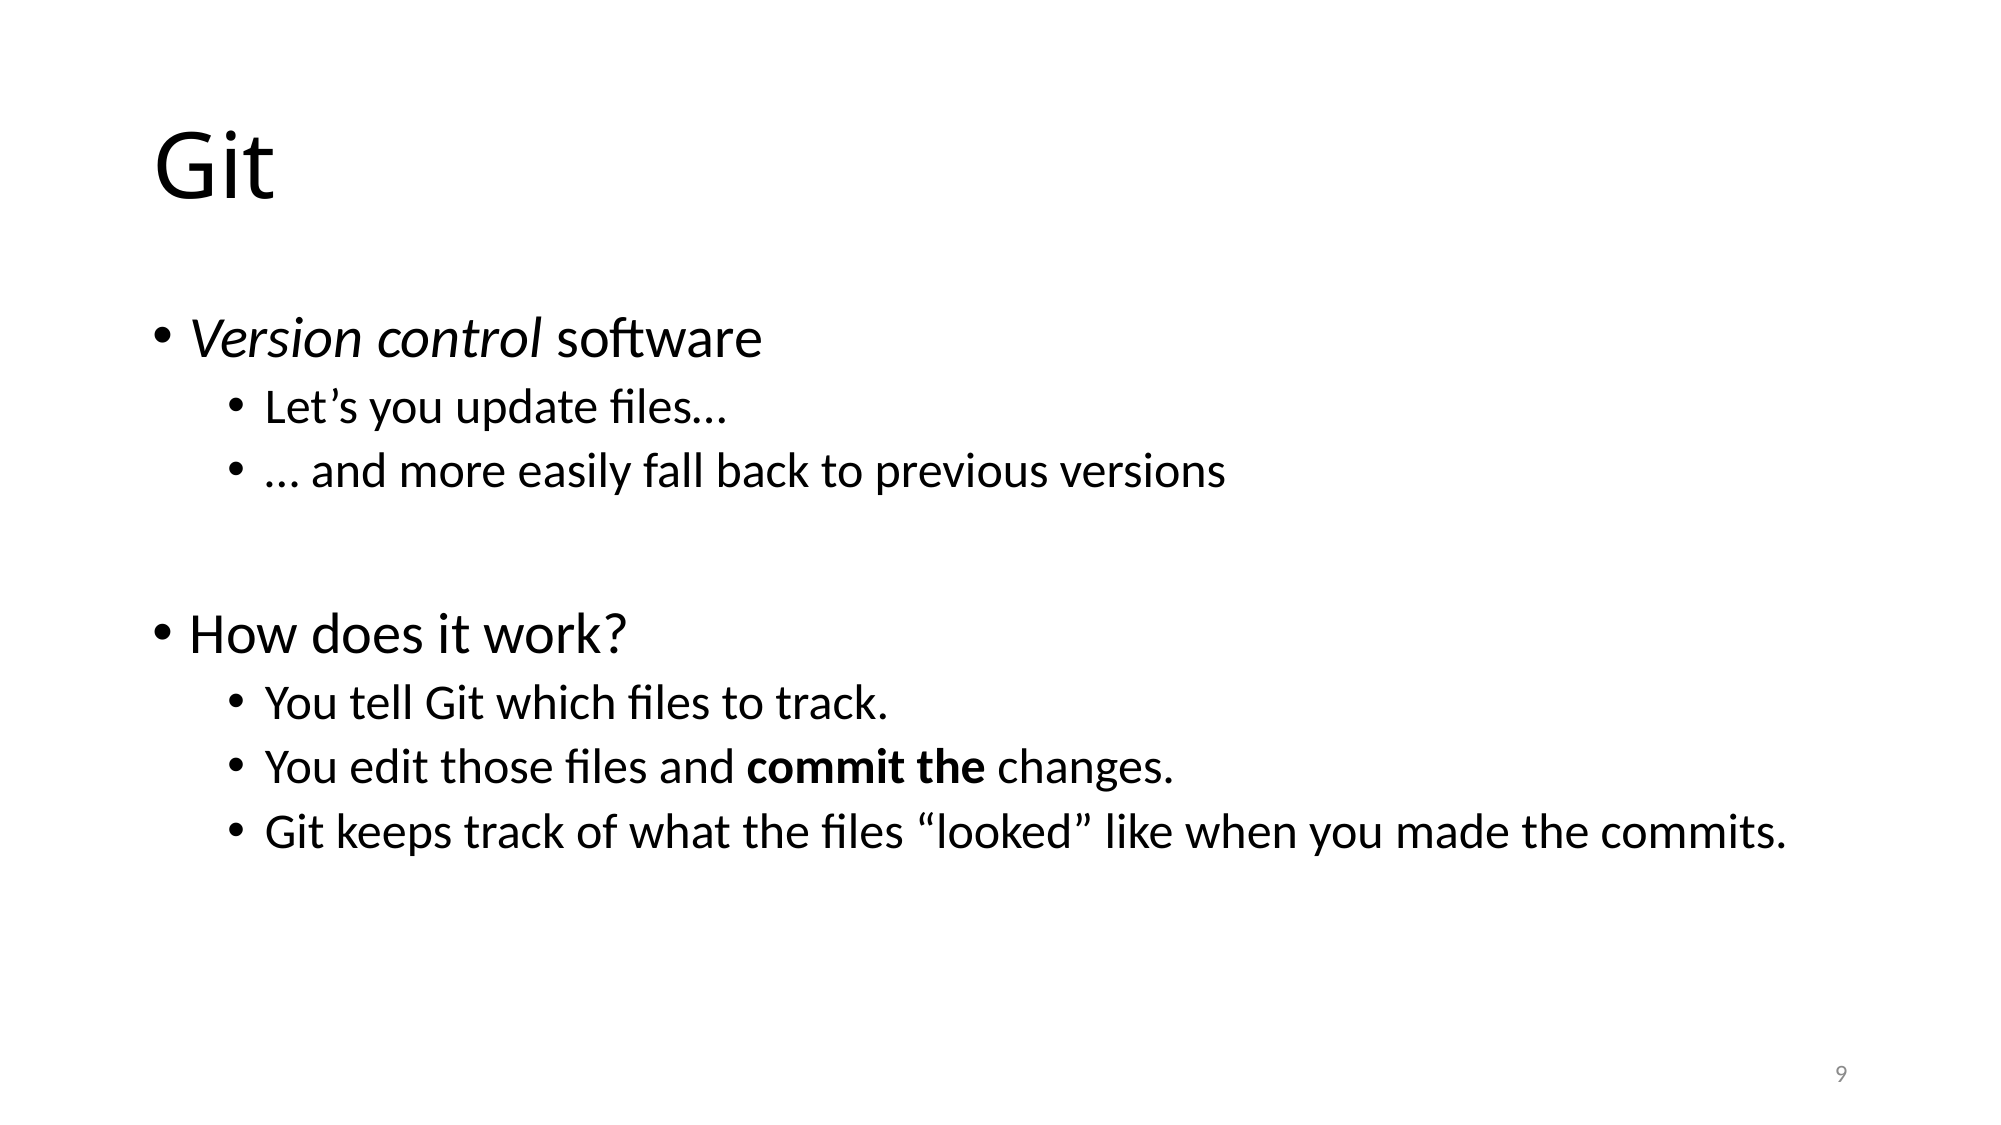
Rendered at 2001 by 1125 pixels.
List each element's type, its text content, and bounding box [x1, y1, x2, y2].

list Version control software Let’s you update files… … and more easily fall back to previous versions How does it work? You tell Git which files to track. You edit those files and commit the changes. Git keeps track of what the files “looked” like when you made the commits. [137, 299, 1863, 1014]
slide_number 9 [1412, 1042, 1863, 1103]
title Git [137, 59, 1863, 278]
